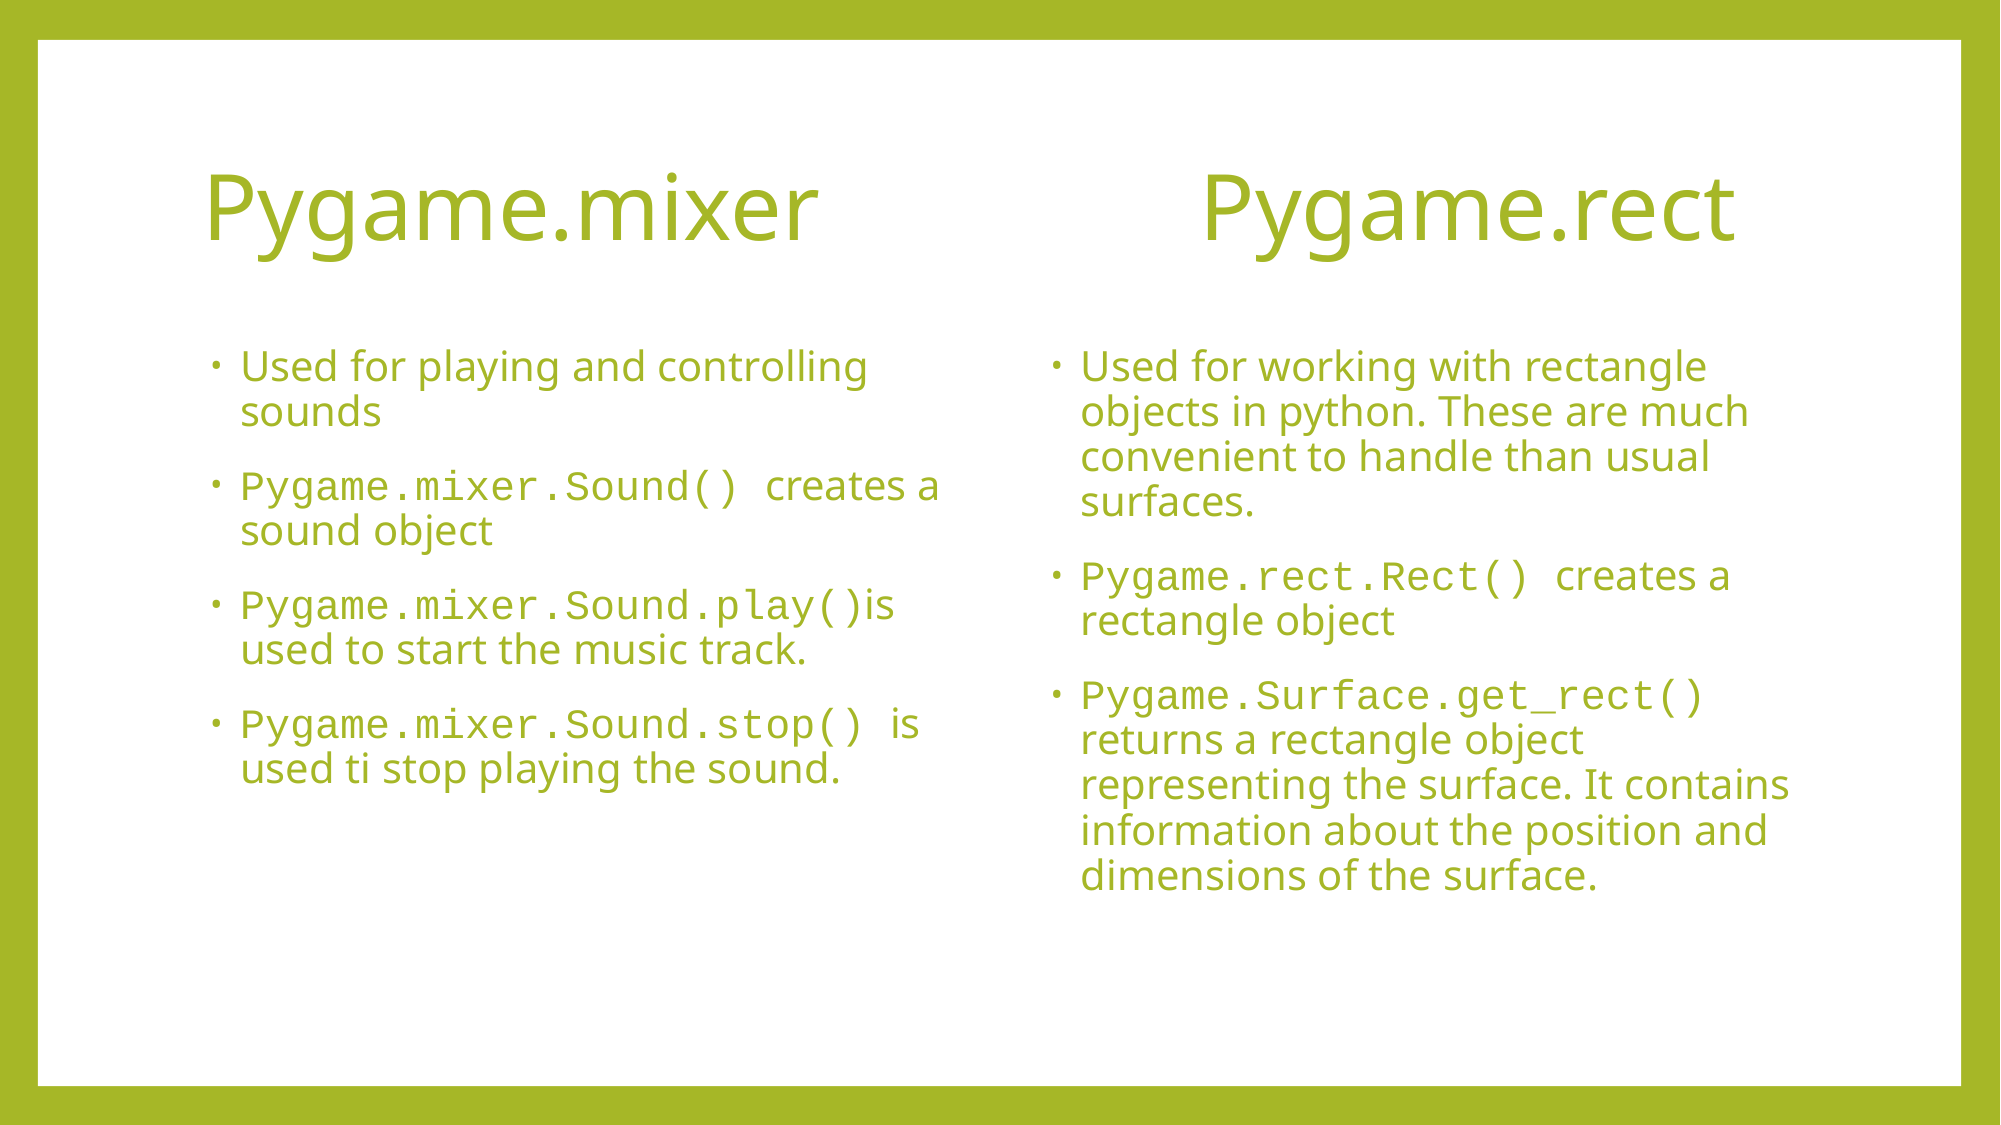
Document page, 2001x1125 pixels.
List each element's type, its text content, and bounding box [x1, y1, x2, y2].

list Used for working with rectangle objects in python. These are much convenient to handle than usual surfaces. Pygame.rect.Rect() creates a rectangle object Pygame.Surface.get_rect() returns a rectangle object representing the surface. It contains information about the position and dimensions of the surface. [1028, 337, 1809, 998]
list Used for playing and controlling sounds Pygame.mixer.Sound() creates a sound object Pygame.mixer.Sound.play()is used to start the music track. Pygame.mixer.Sound.stop() is used ti stop playing the sound. [187, 337, 968, 998]
title Pygame.mixer Pygame.rect [187, 99, 1808, 323]
